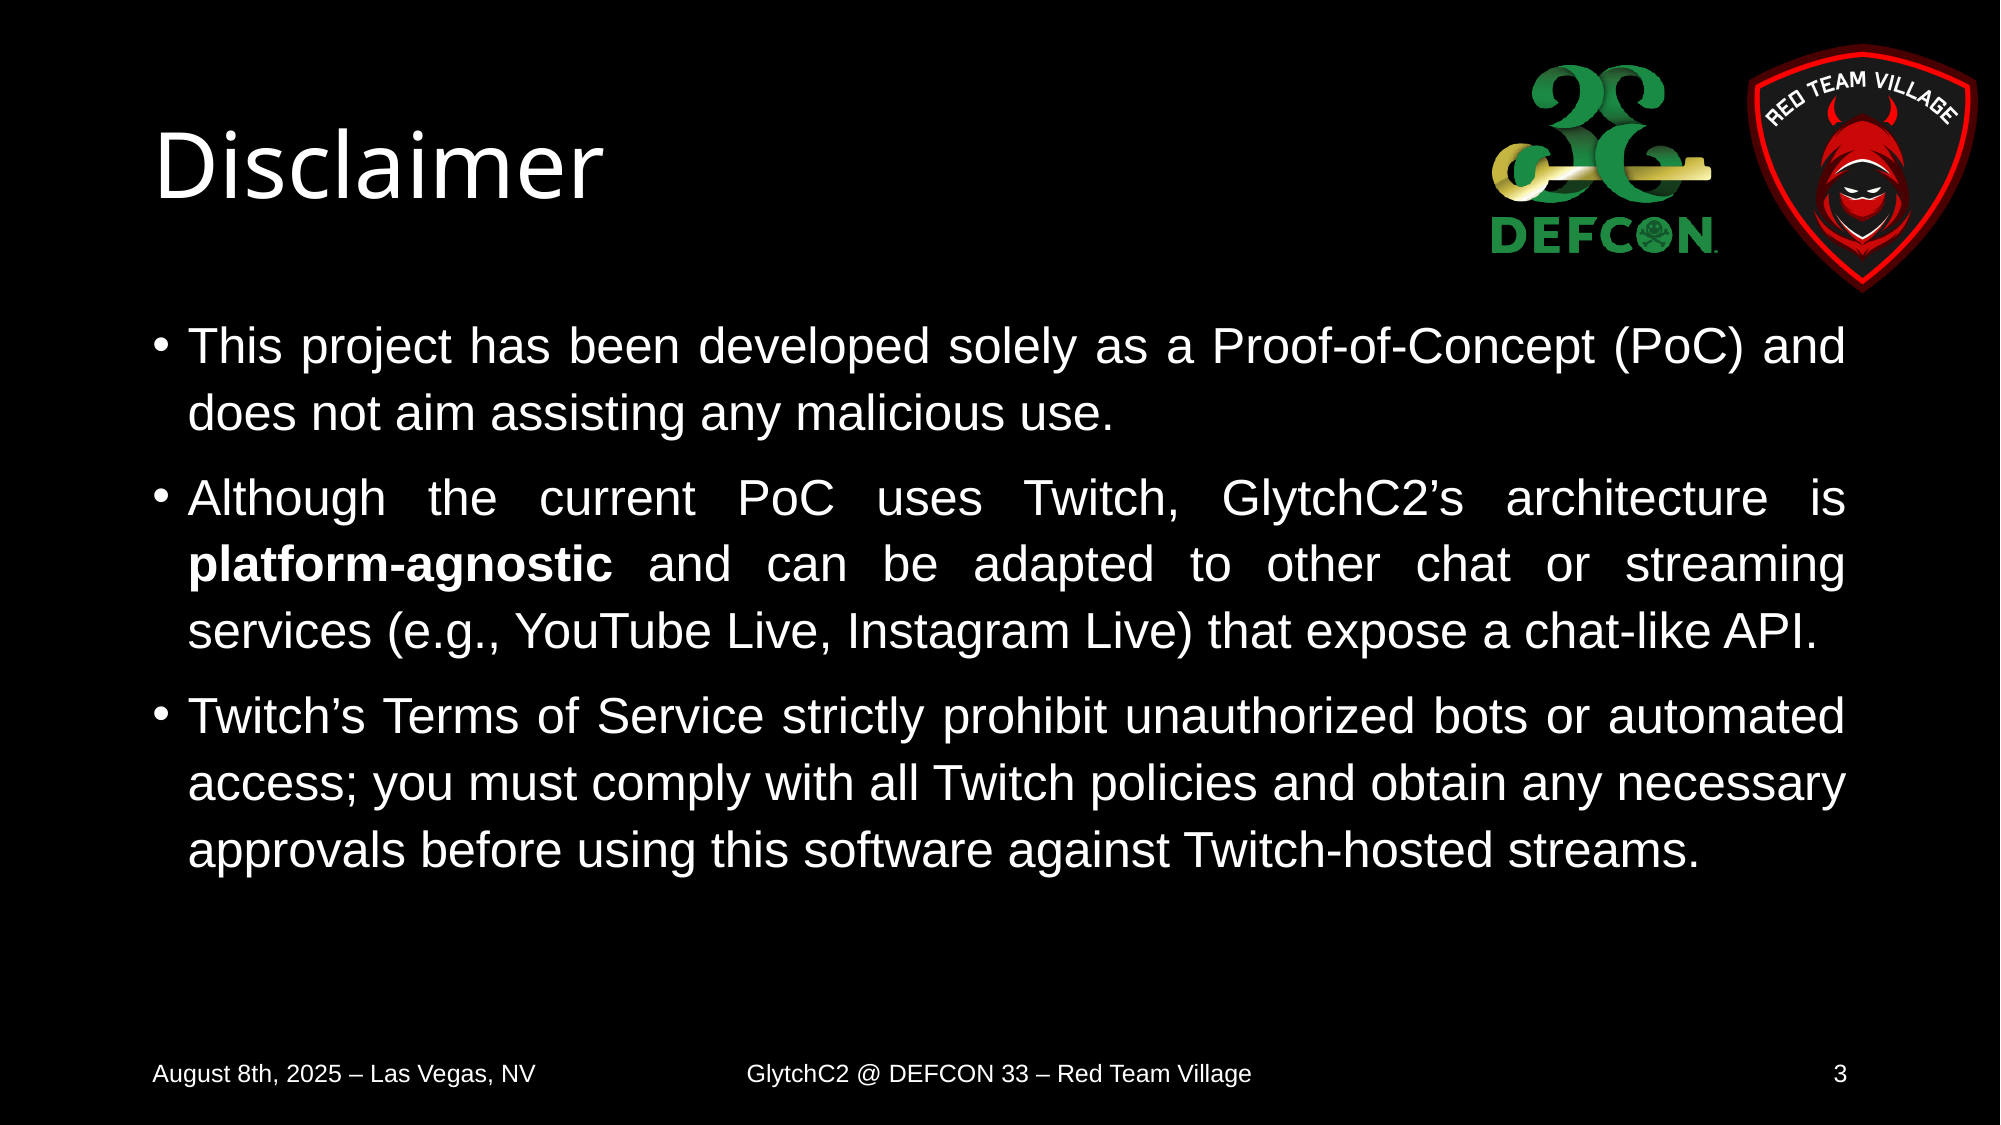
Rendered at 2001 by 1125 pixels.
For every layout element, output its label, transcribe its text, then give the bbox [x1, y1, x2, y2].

title Disclaimer [137, 59, 1863, 278]
footer GlytchC2 @ DEFCON 33 – Red Team Village [662, 1042, 1338, 1103]
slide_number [137, 1042, 588, 1103]
slide_number 3 [1412, 1042, 1863, 1103]
list This project has been developed solely as a Proof-of-Concept (PoC) and does not aim assisting any malicious use. Although the current PoC uses Twitch, GlytchC2’s architecture is platform‑agnostic and can be adapted to other chat or streaming services (e.g., YouTube Live, Instagram Live) that expose a chat‐like API. Twitch’s Terms of Service strictly prohibit unauthorized bots or automated access; you must comply with all Twitch policies and obtain any necessary approvals before using this software against Twitch-hosted streams. [137, 299, 1863, 1014]
picture [1675, 0, 2001, 356]
